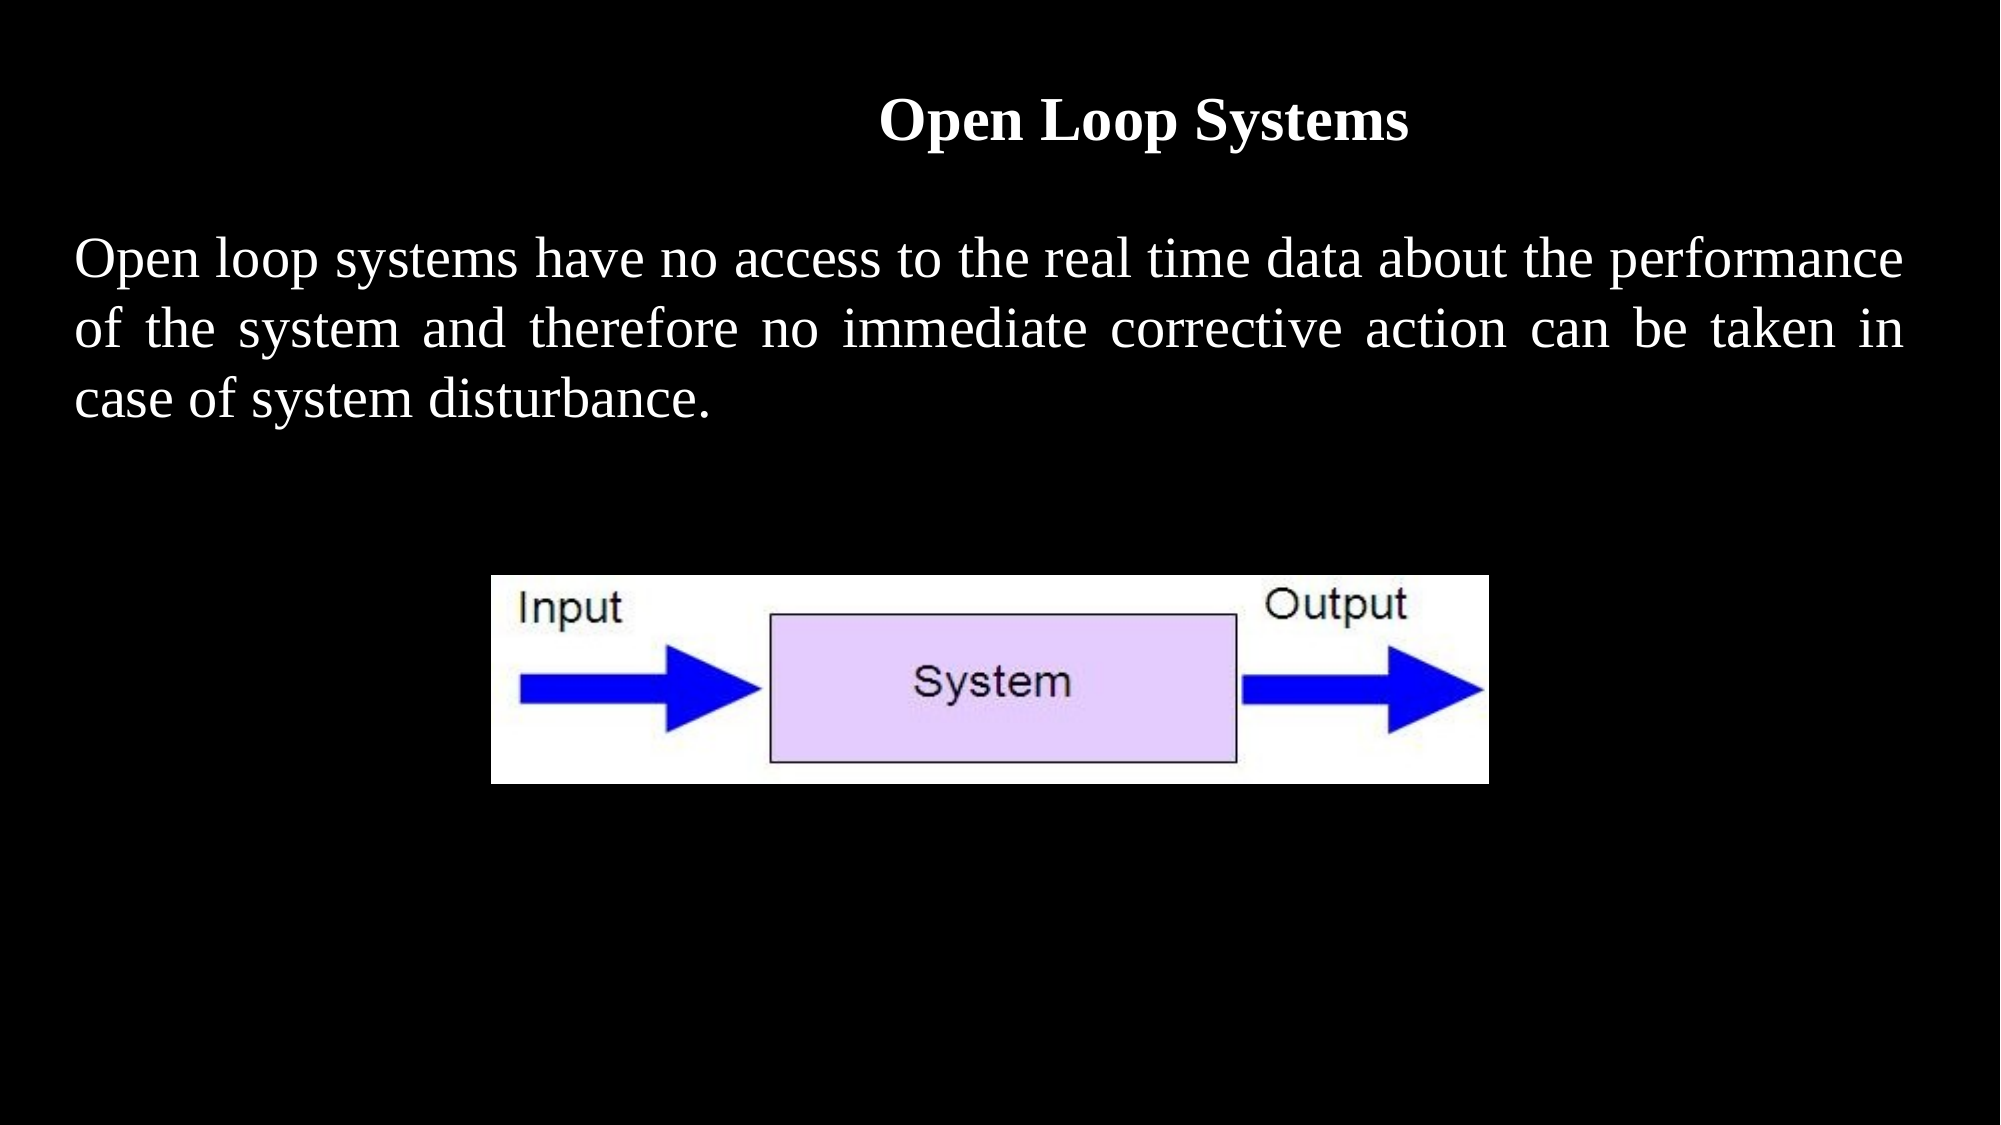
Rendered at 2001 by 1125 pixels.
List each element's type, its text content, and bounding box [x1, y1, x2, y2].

picture [491, 575, 1489, 784]
text_box Open Loop Systems Open loop systems have no access to the real time data about the performance of the system and therefore no immediate corrective action can be taken in case of system disturbance. [59, 70, 1921, 570]
